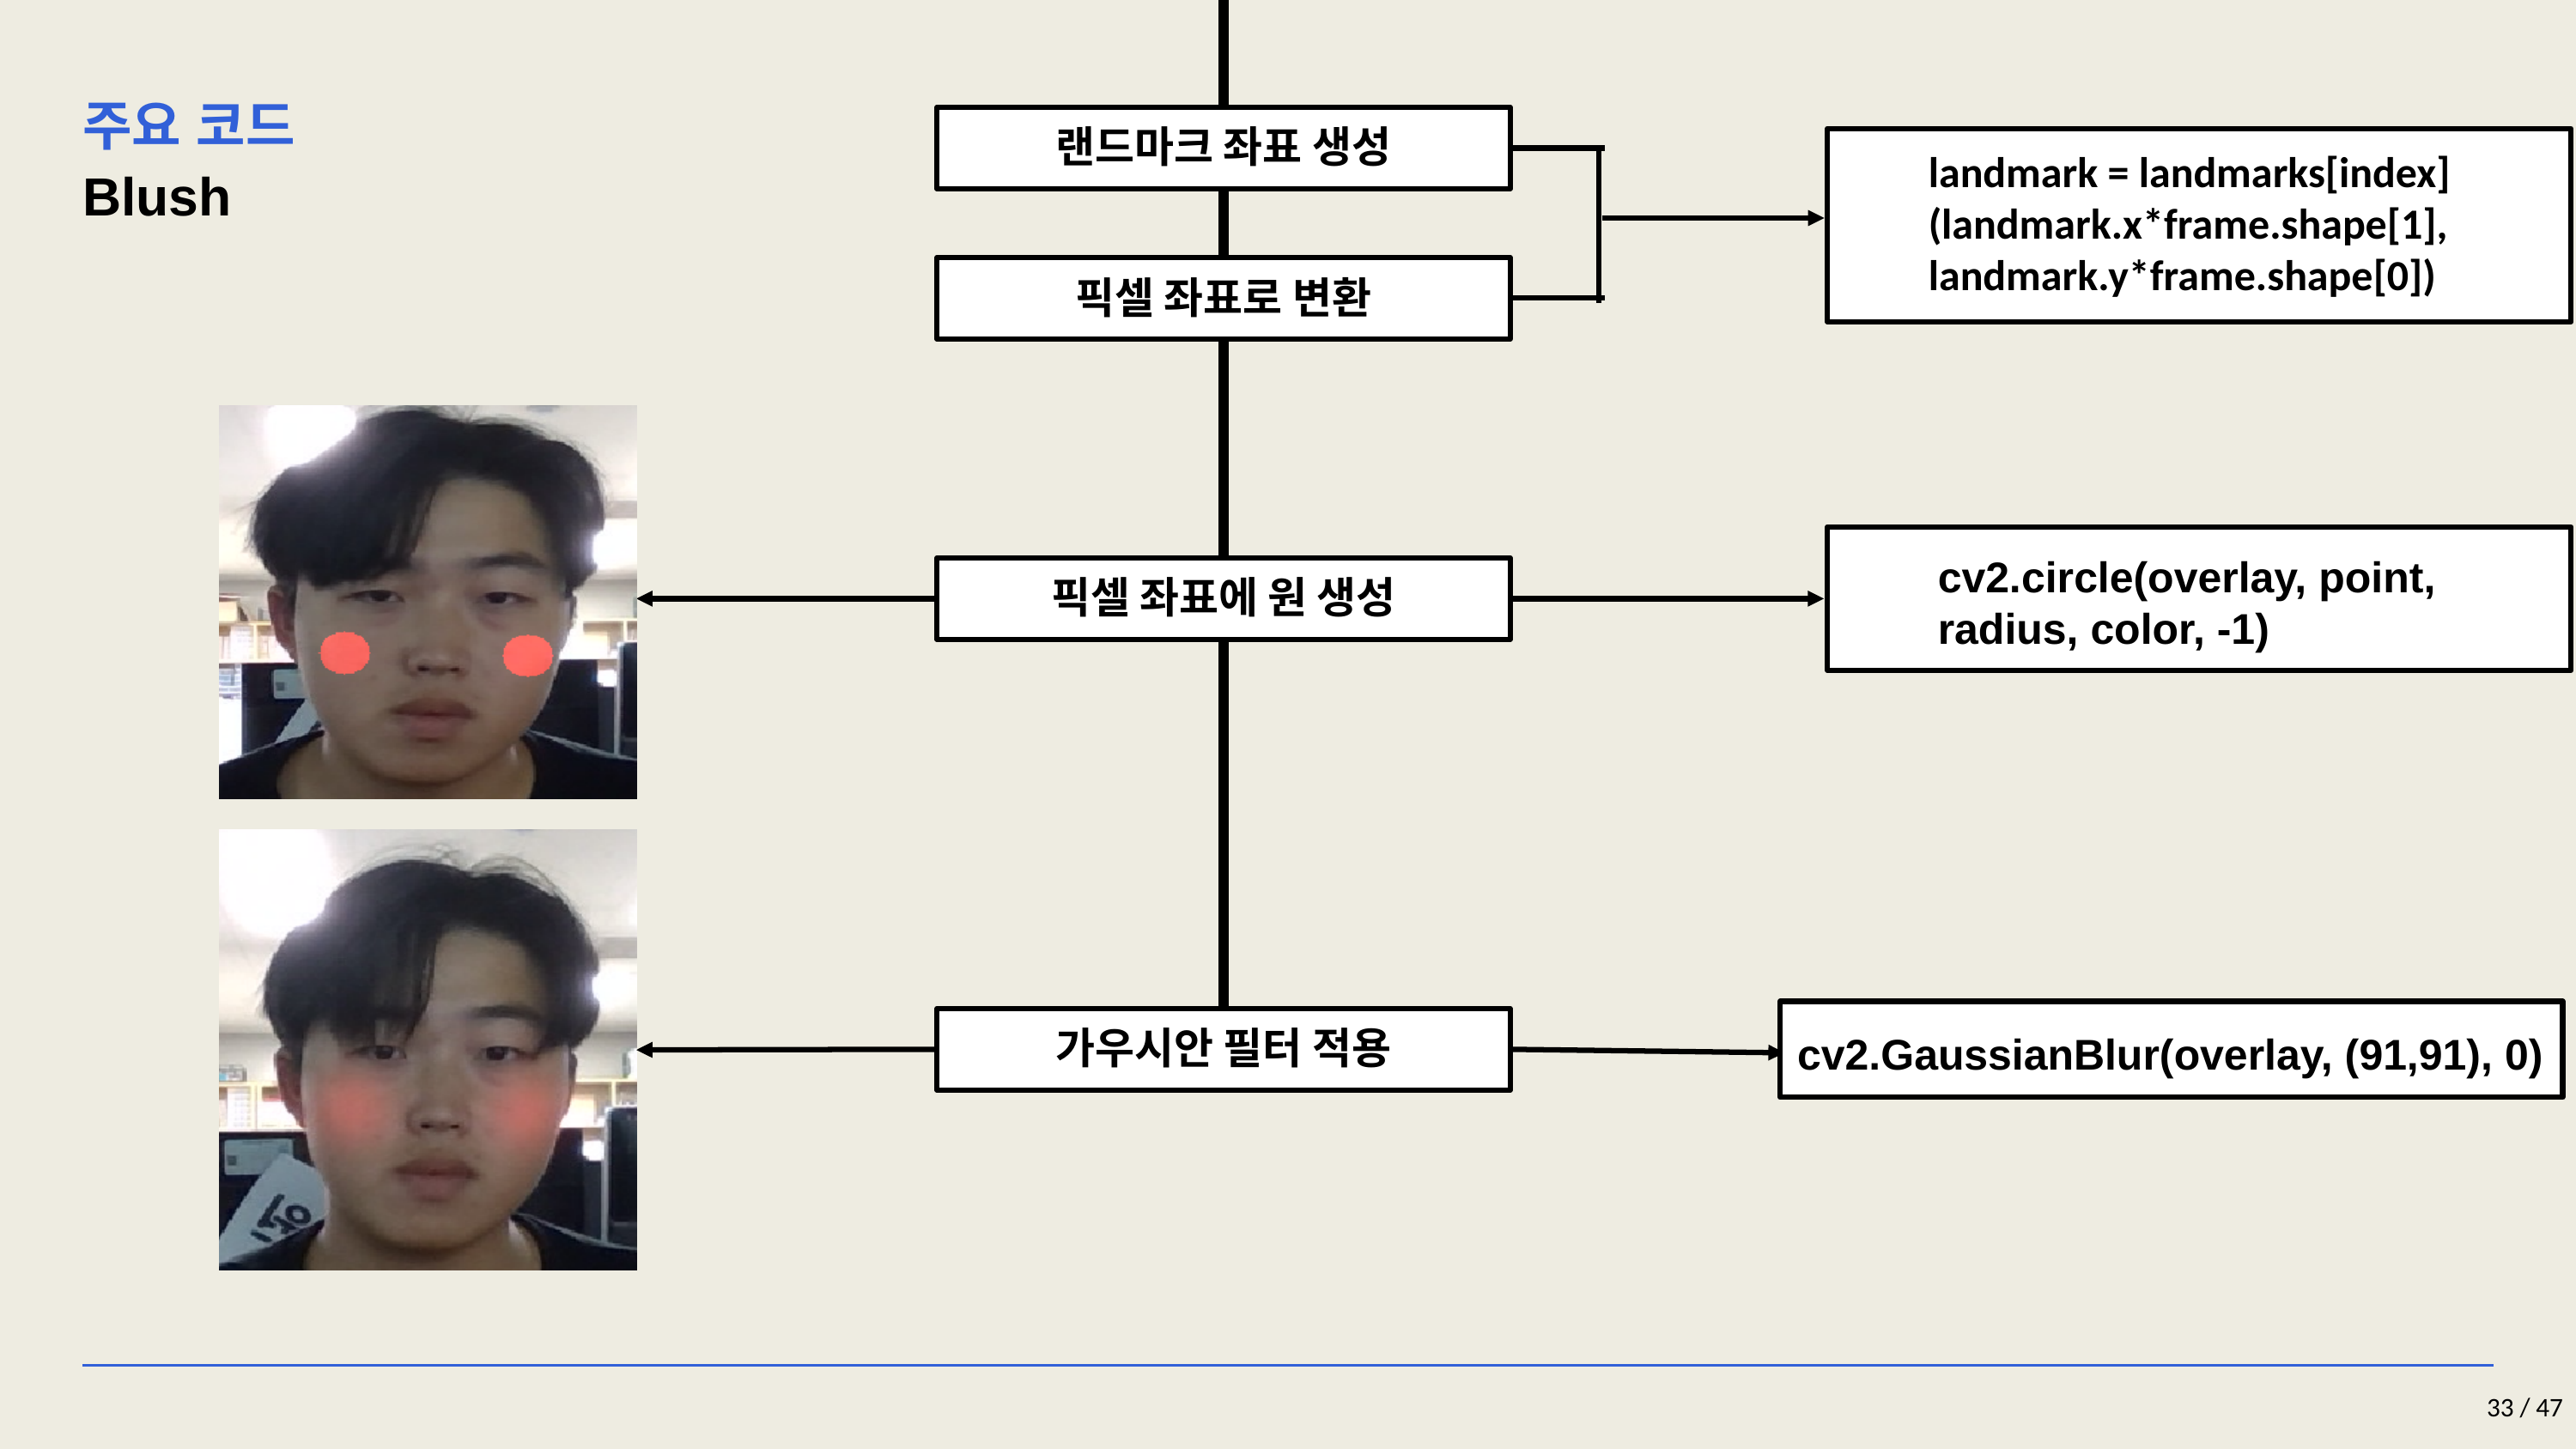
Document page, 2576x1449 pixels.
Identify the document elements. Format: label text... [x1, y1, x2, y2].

text_box 가우시안 필터 적용 [937, 1009, 1510, 1090]
text_box 33 / 47 [2433, 1377, 2576, 1449]
text_box landmark = landmarks[index] (landmark.x*frame.shape[1], landmark.y*frame.shape[0]) [1915, 131, 2576, 312]
text_box [1780, 1059, 2563, 1098]
text_box [1827, 128, 2572, 322]
text_box [1780, 1001, 2563, 1048]
text_box 랜드마크 좌표 생성 [937, 107, 1510, 189]
text_box [1827, 526, 2572, 670]
text_box 주요 코드 Blush [82, 85, 635, 227]
text_box 픽셀 좌표로 변환 [937, 258, 1219, 339]
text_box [1510, 1049, 1785, 1053]
picture [218, 829, 637, 1270]
text_box 픽셀 좌표에 원 생성 [937, 558, 1510, 640]
text_box cv2.GaussianBlur(overlay, (91,91), 0) [1784, 1013, 2576, 1091]
text_box cv2.circle(overlay, point, radius, color, -1) [1924, 537, 2456, 666]
picture [218, 404, 637, 800]
text_box 픽셀 좌표로 변환 [1227, 258, 1510, 339]
